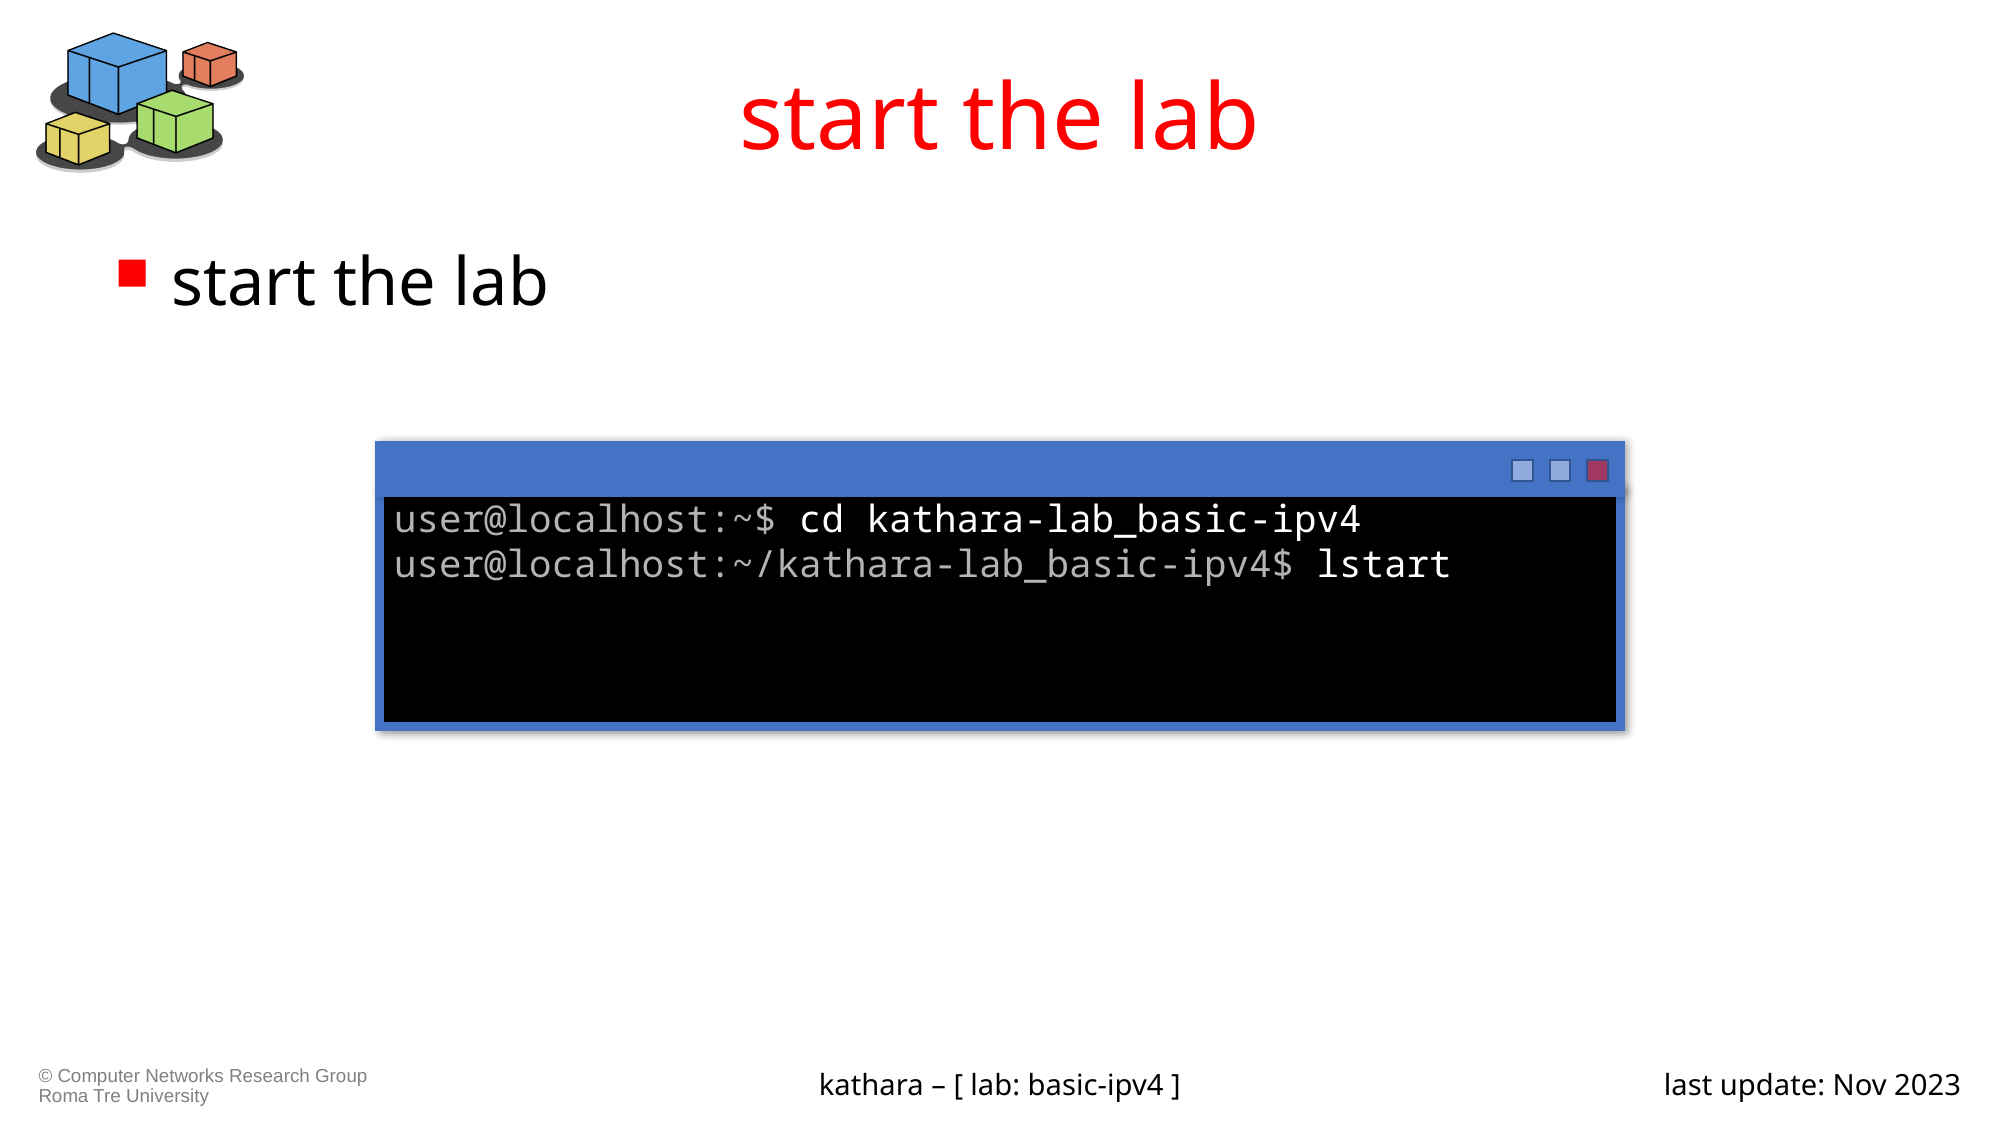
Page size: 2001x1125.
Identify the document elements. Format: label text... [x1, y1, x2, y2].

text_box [379, 445, 1621, 727]
list start the lab [99, 231, 1900, 1005]
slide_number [1519, 1058, 1977, 1114]
footer kathara – [ lab: basic-ipv4 ] [511, 1058, 1489, 1114]
title start the lab [99, 19, 1900, 207]
picture [36, 32, 99, 173]
